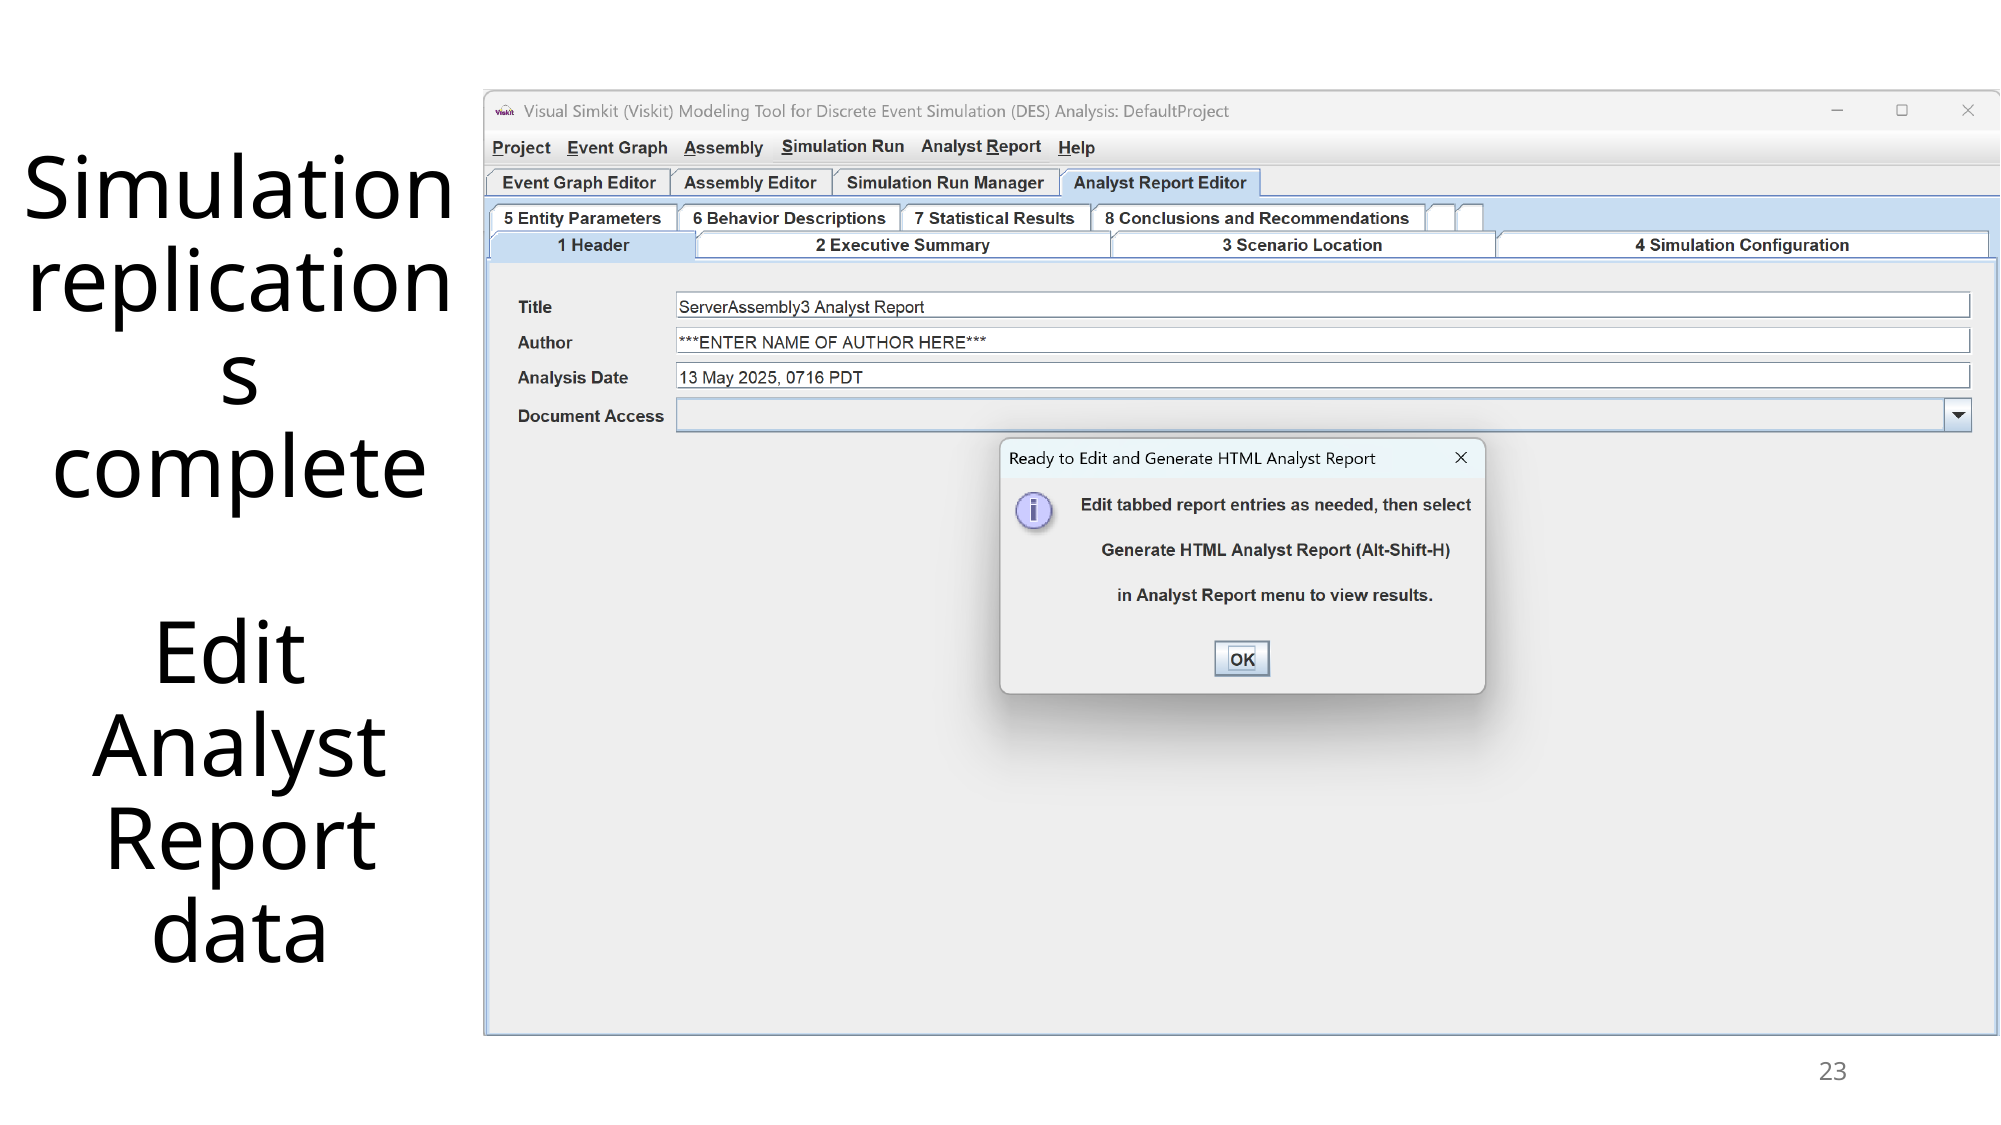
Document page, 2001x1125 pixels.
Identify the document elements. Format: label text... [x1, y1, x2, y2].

picture [482, 88, 2000, 1037]
slide_number 23 [1412, 1042, 1863, 1103]
title Simulation replications complete Edit Analyst Report data [7, 89, 475, 1036]
